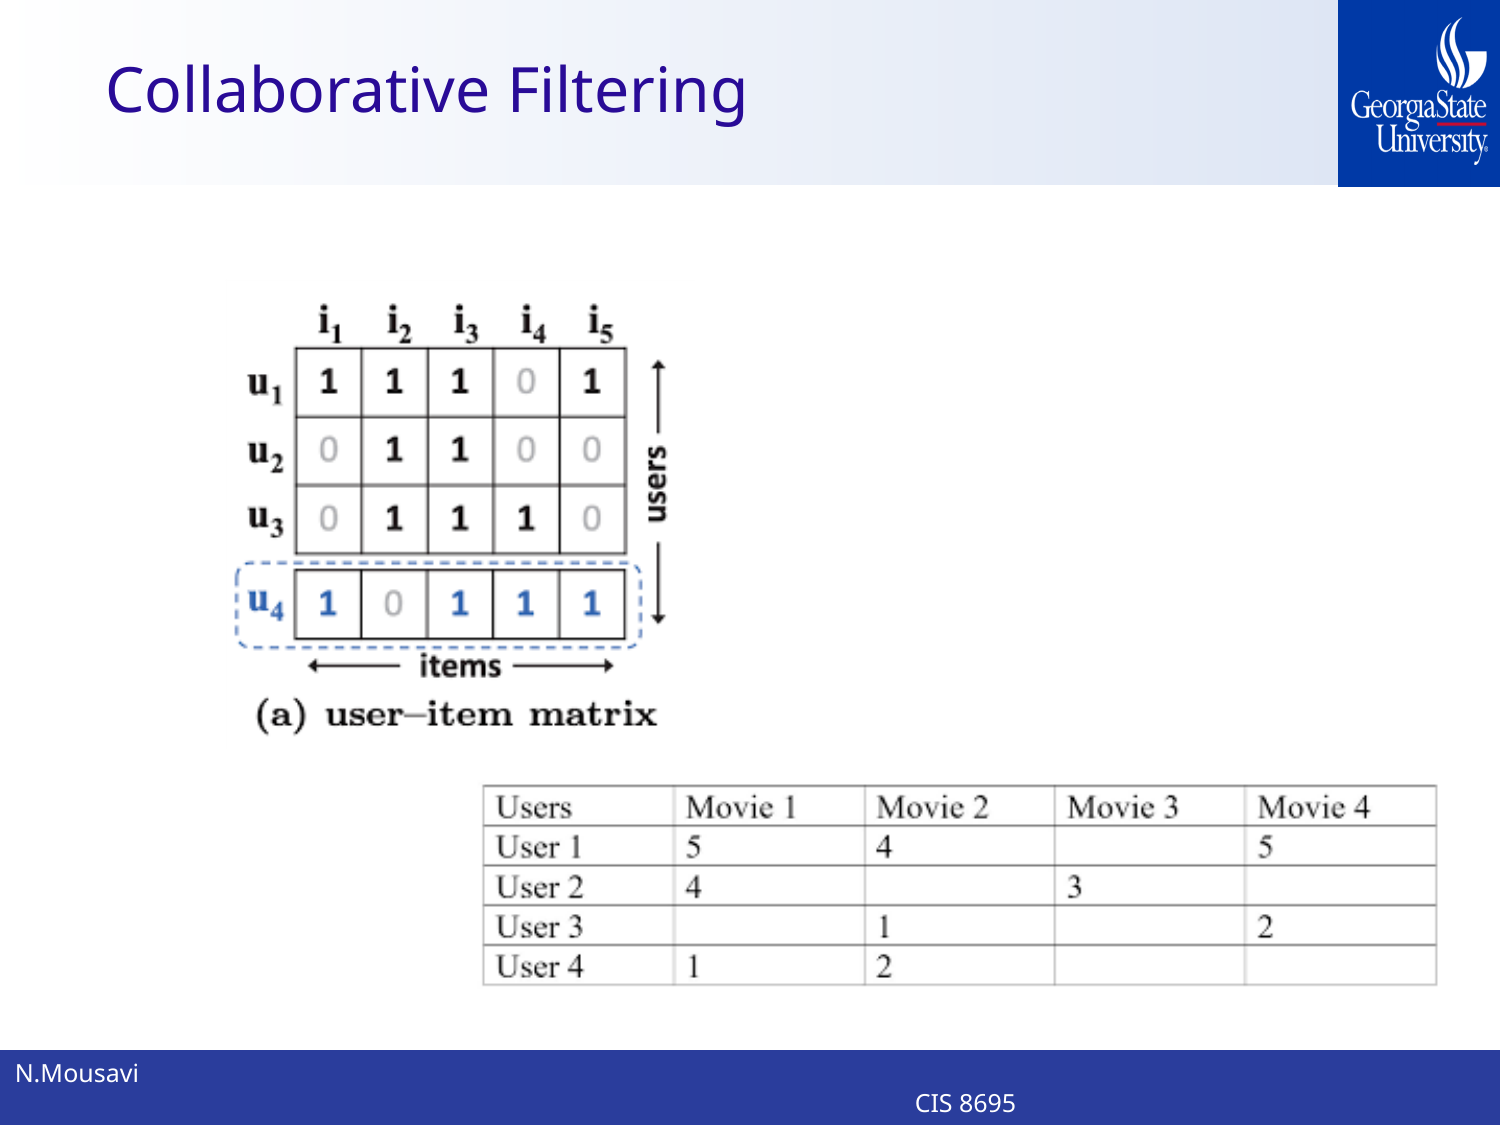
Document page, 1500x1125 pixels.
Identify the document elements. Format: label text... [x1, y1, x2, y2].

picture [225, 279, 695, 749]
title Collaborative Filtering [90, 0, 1500, 185]
picture [460, 777, 1440, 1001]
